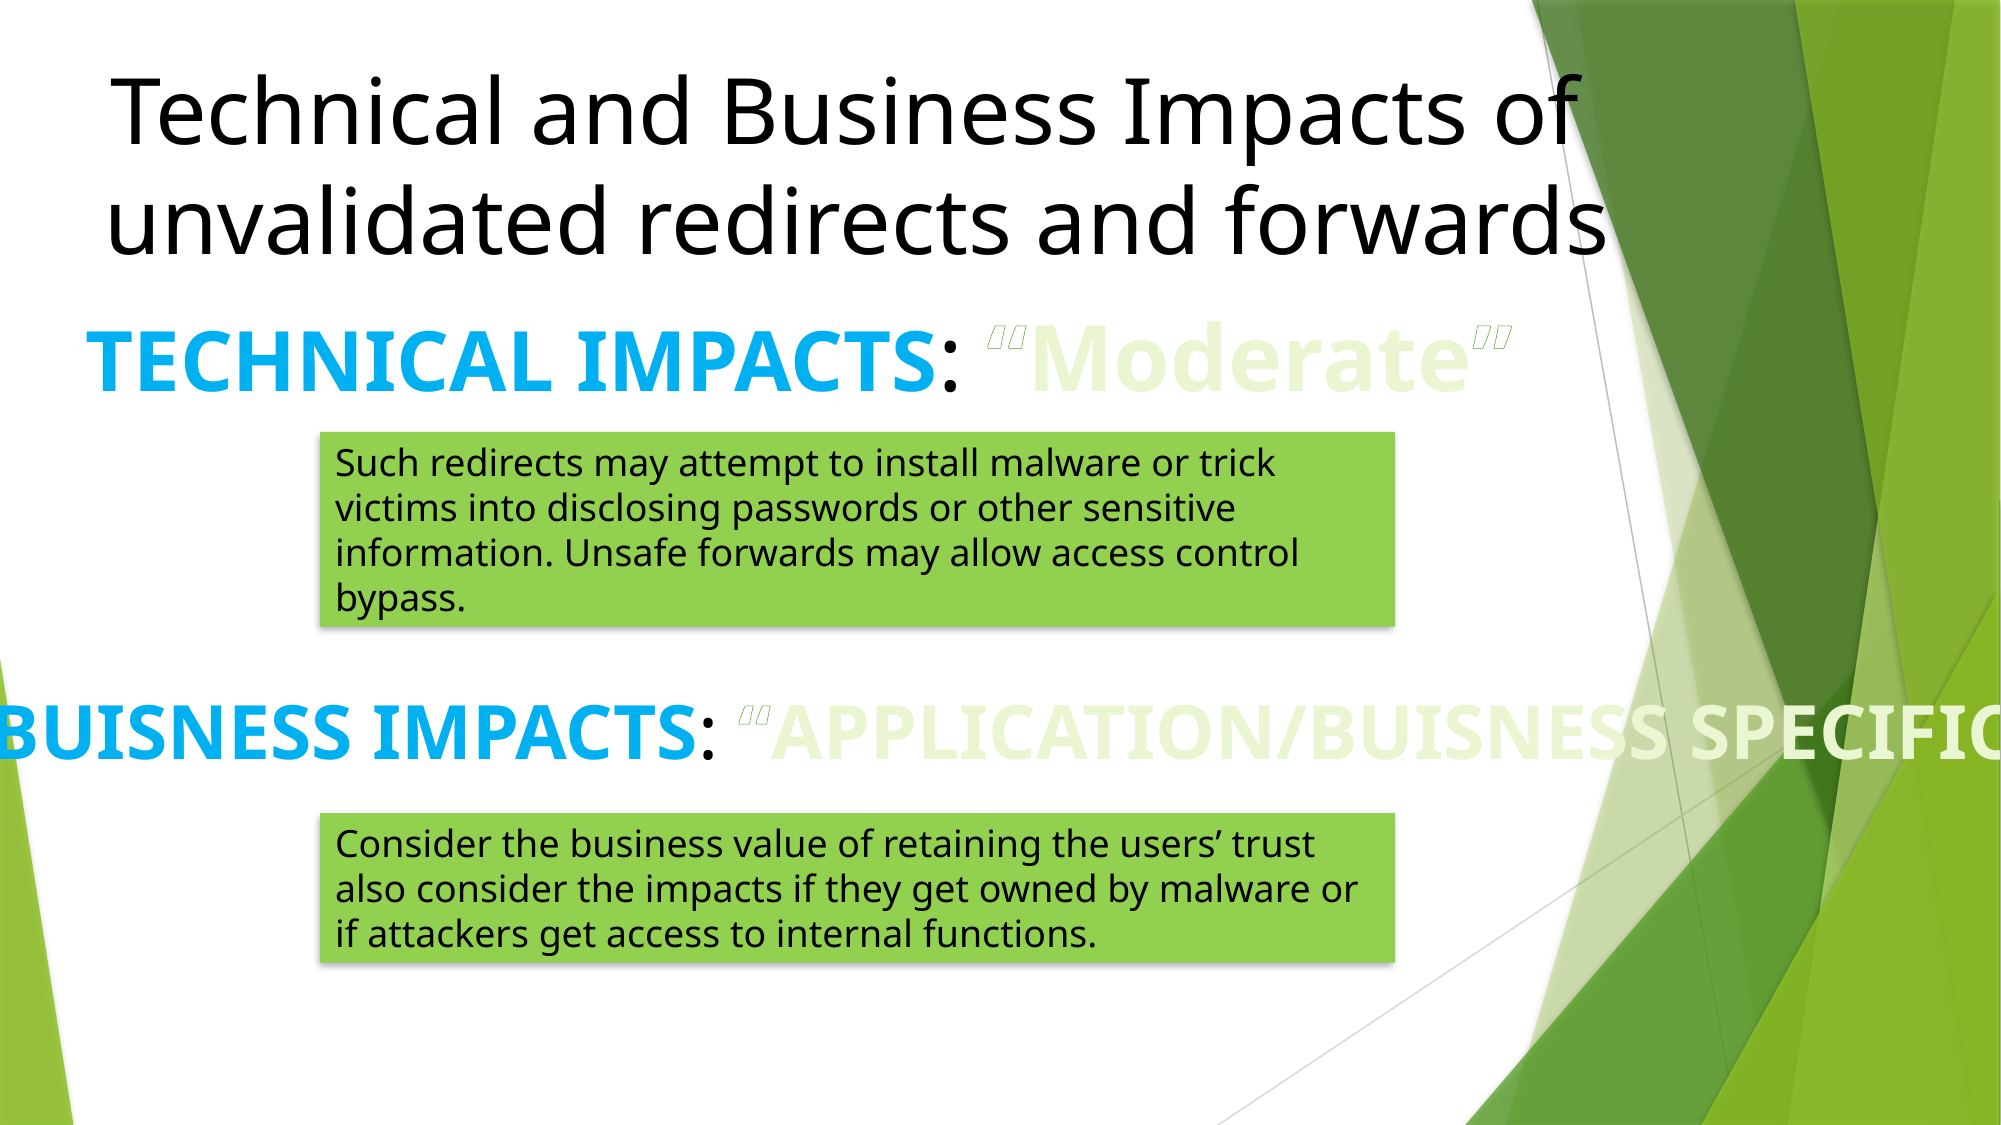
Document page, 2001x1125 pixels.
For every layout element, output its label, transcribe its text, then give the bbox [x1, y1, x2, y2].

text_box Consider the business value of retaining the users’ trust also consider the impacts if they get owned by malware or if attackers get access to internal functions. [320, 813, 1396, 963]
text_box Technical and Business Impacts of unvalidated redirects and forwards [89, 45, 1626, 280]
text_box BUISNESS IMPACTS: “APPLICATION/BUISNESS SPECIFIC” [0, 677, 2000, 782]
text_box Such redirects may attempt to install malware or trick victims into disclosing passwords or other sensitive information. Unsafe forwards may allow access control bypass. [320, 431, 1396, 627]
text_box TECHNICAL IMPACTS: “Moderate” [70, 292, 1528, 417]
